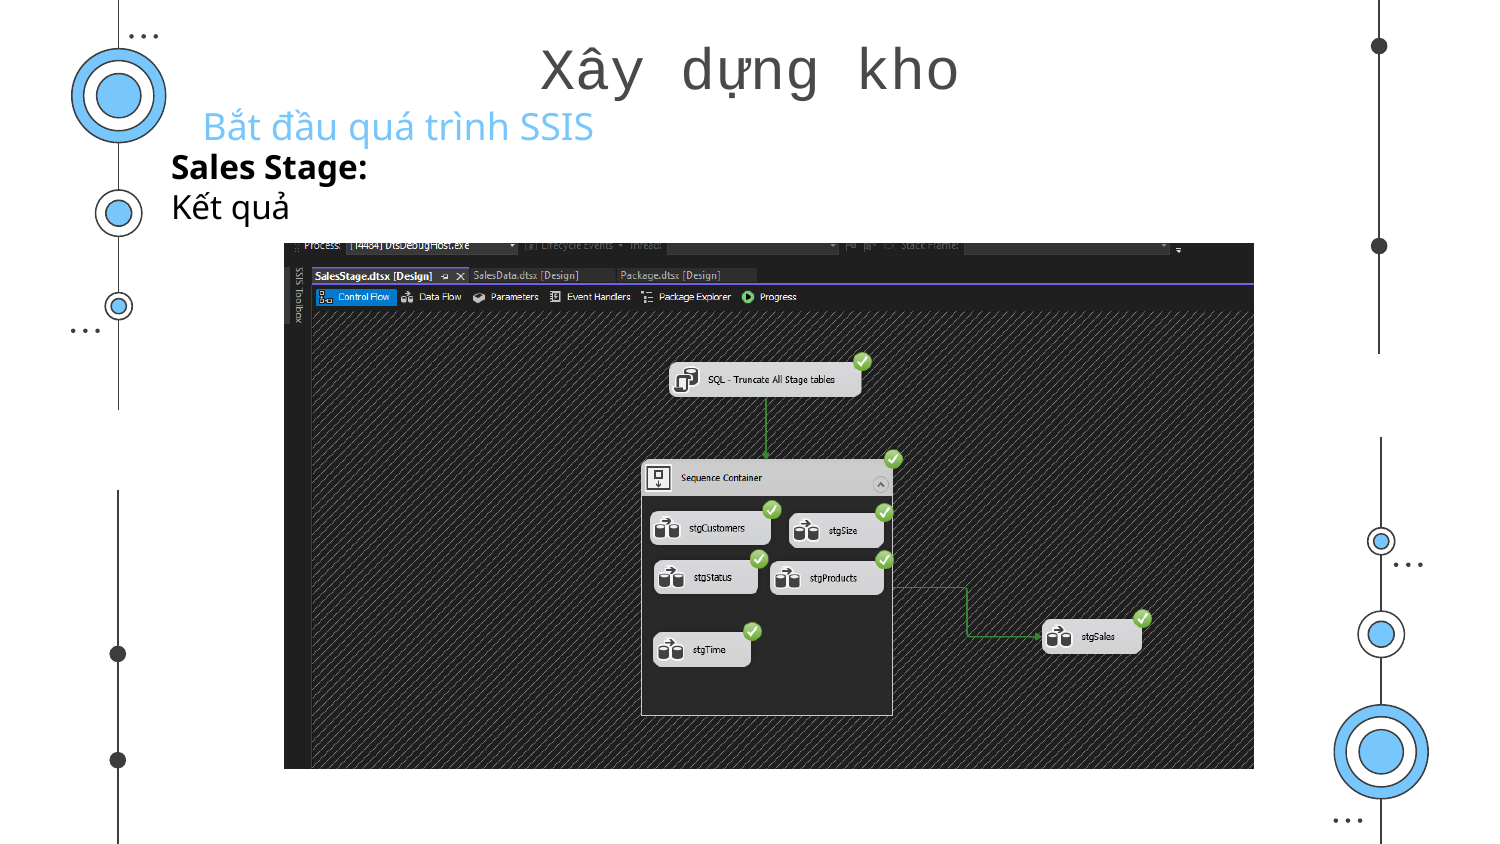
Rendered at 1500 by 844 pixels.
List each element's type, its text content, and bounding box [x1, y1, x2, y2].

title Xây dựng kho [299, 16, 1201, 111]
text_box Sales Stage: Kết quả [156, 150, 1337, 223]
picture [284, 243, 1255, 769]
text_box Bắt đầu quá trình SSIS [144, 87, 653, 153]
